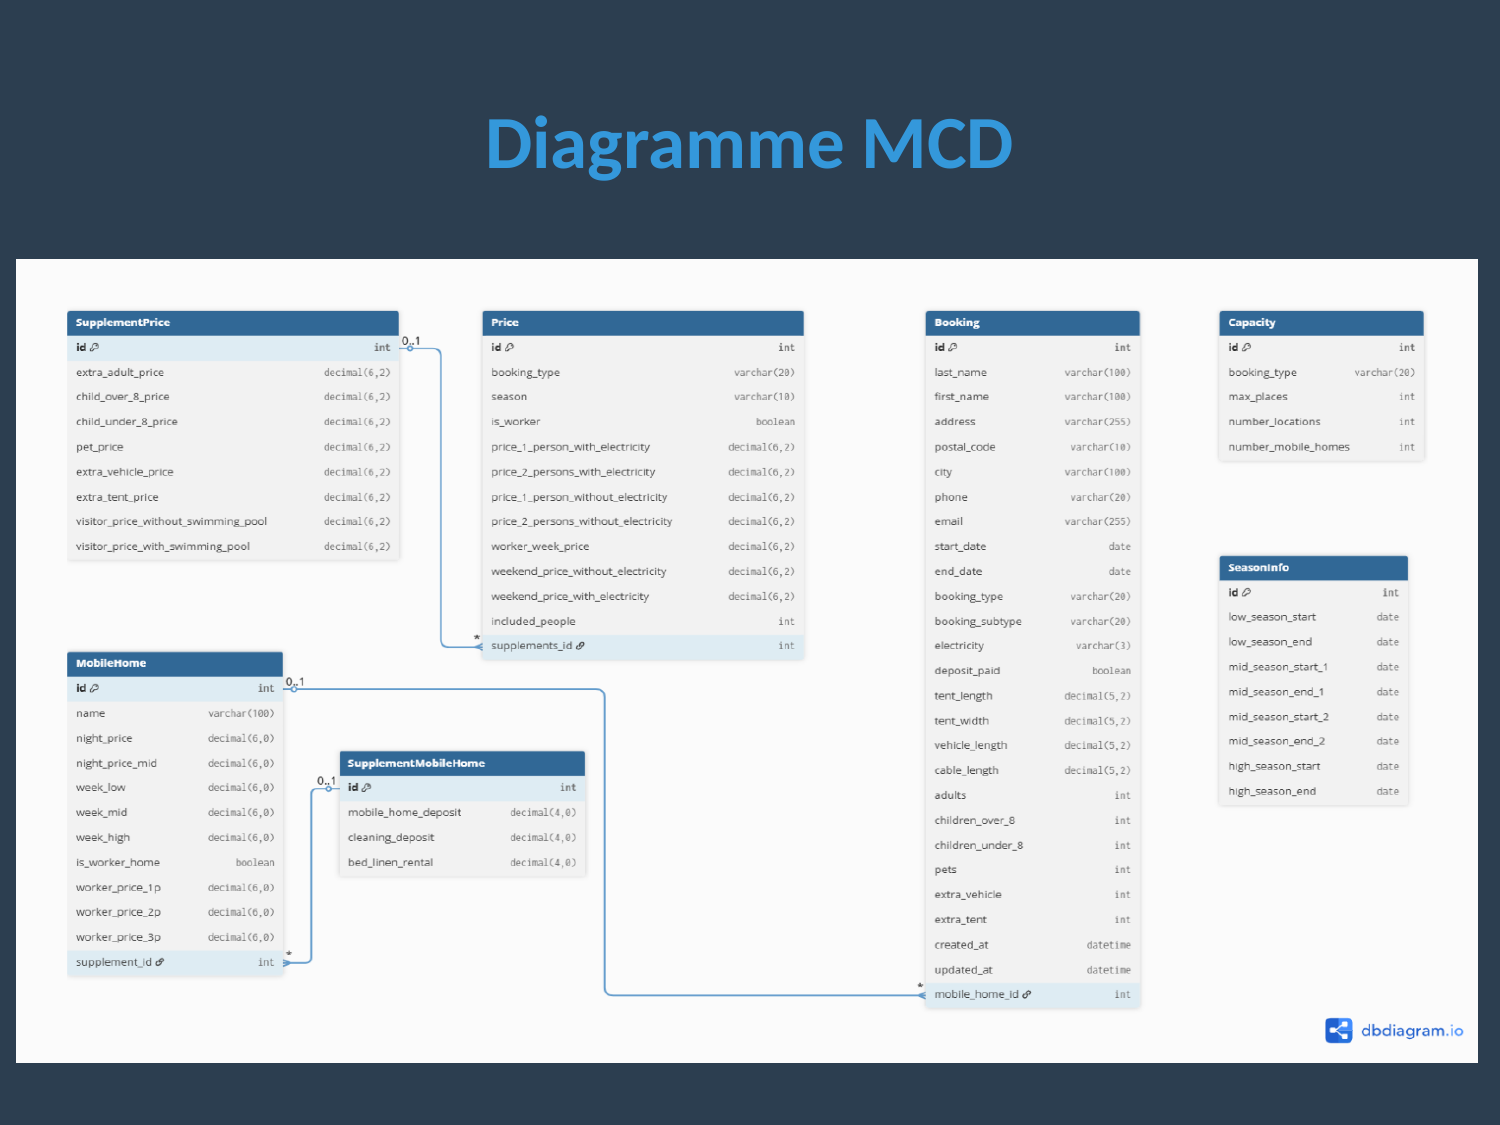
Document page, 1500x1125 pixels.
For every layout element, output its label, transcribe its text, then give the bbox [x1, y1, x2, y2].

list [15, 258, 1478, 1063]
title Diagramme MCD [75, 45, 1425, 233]
